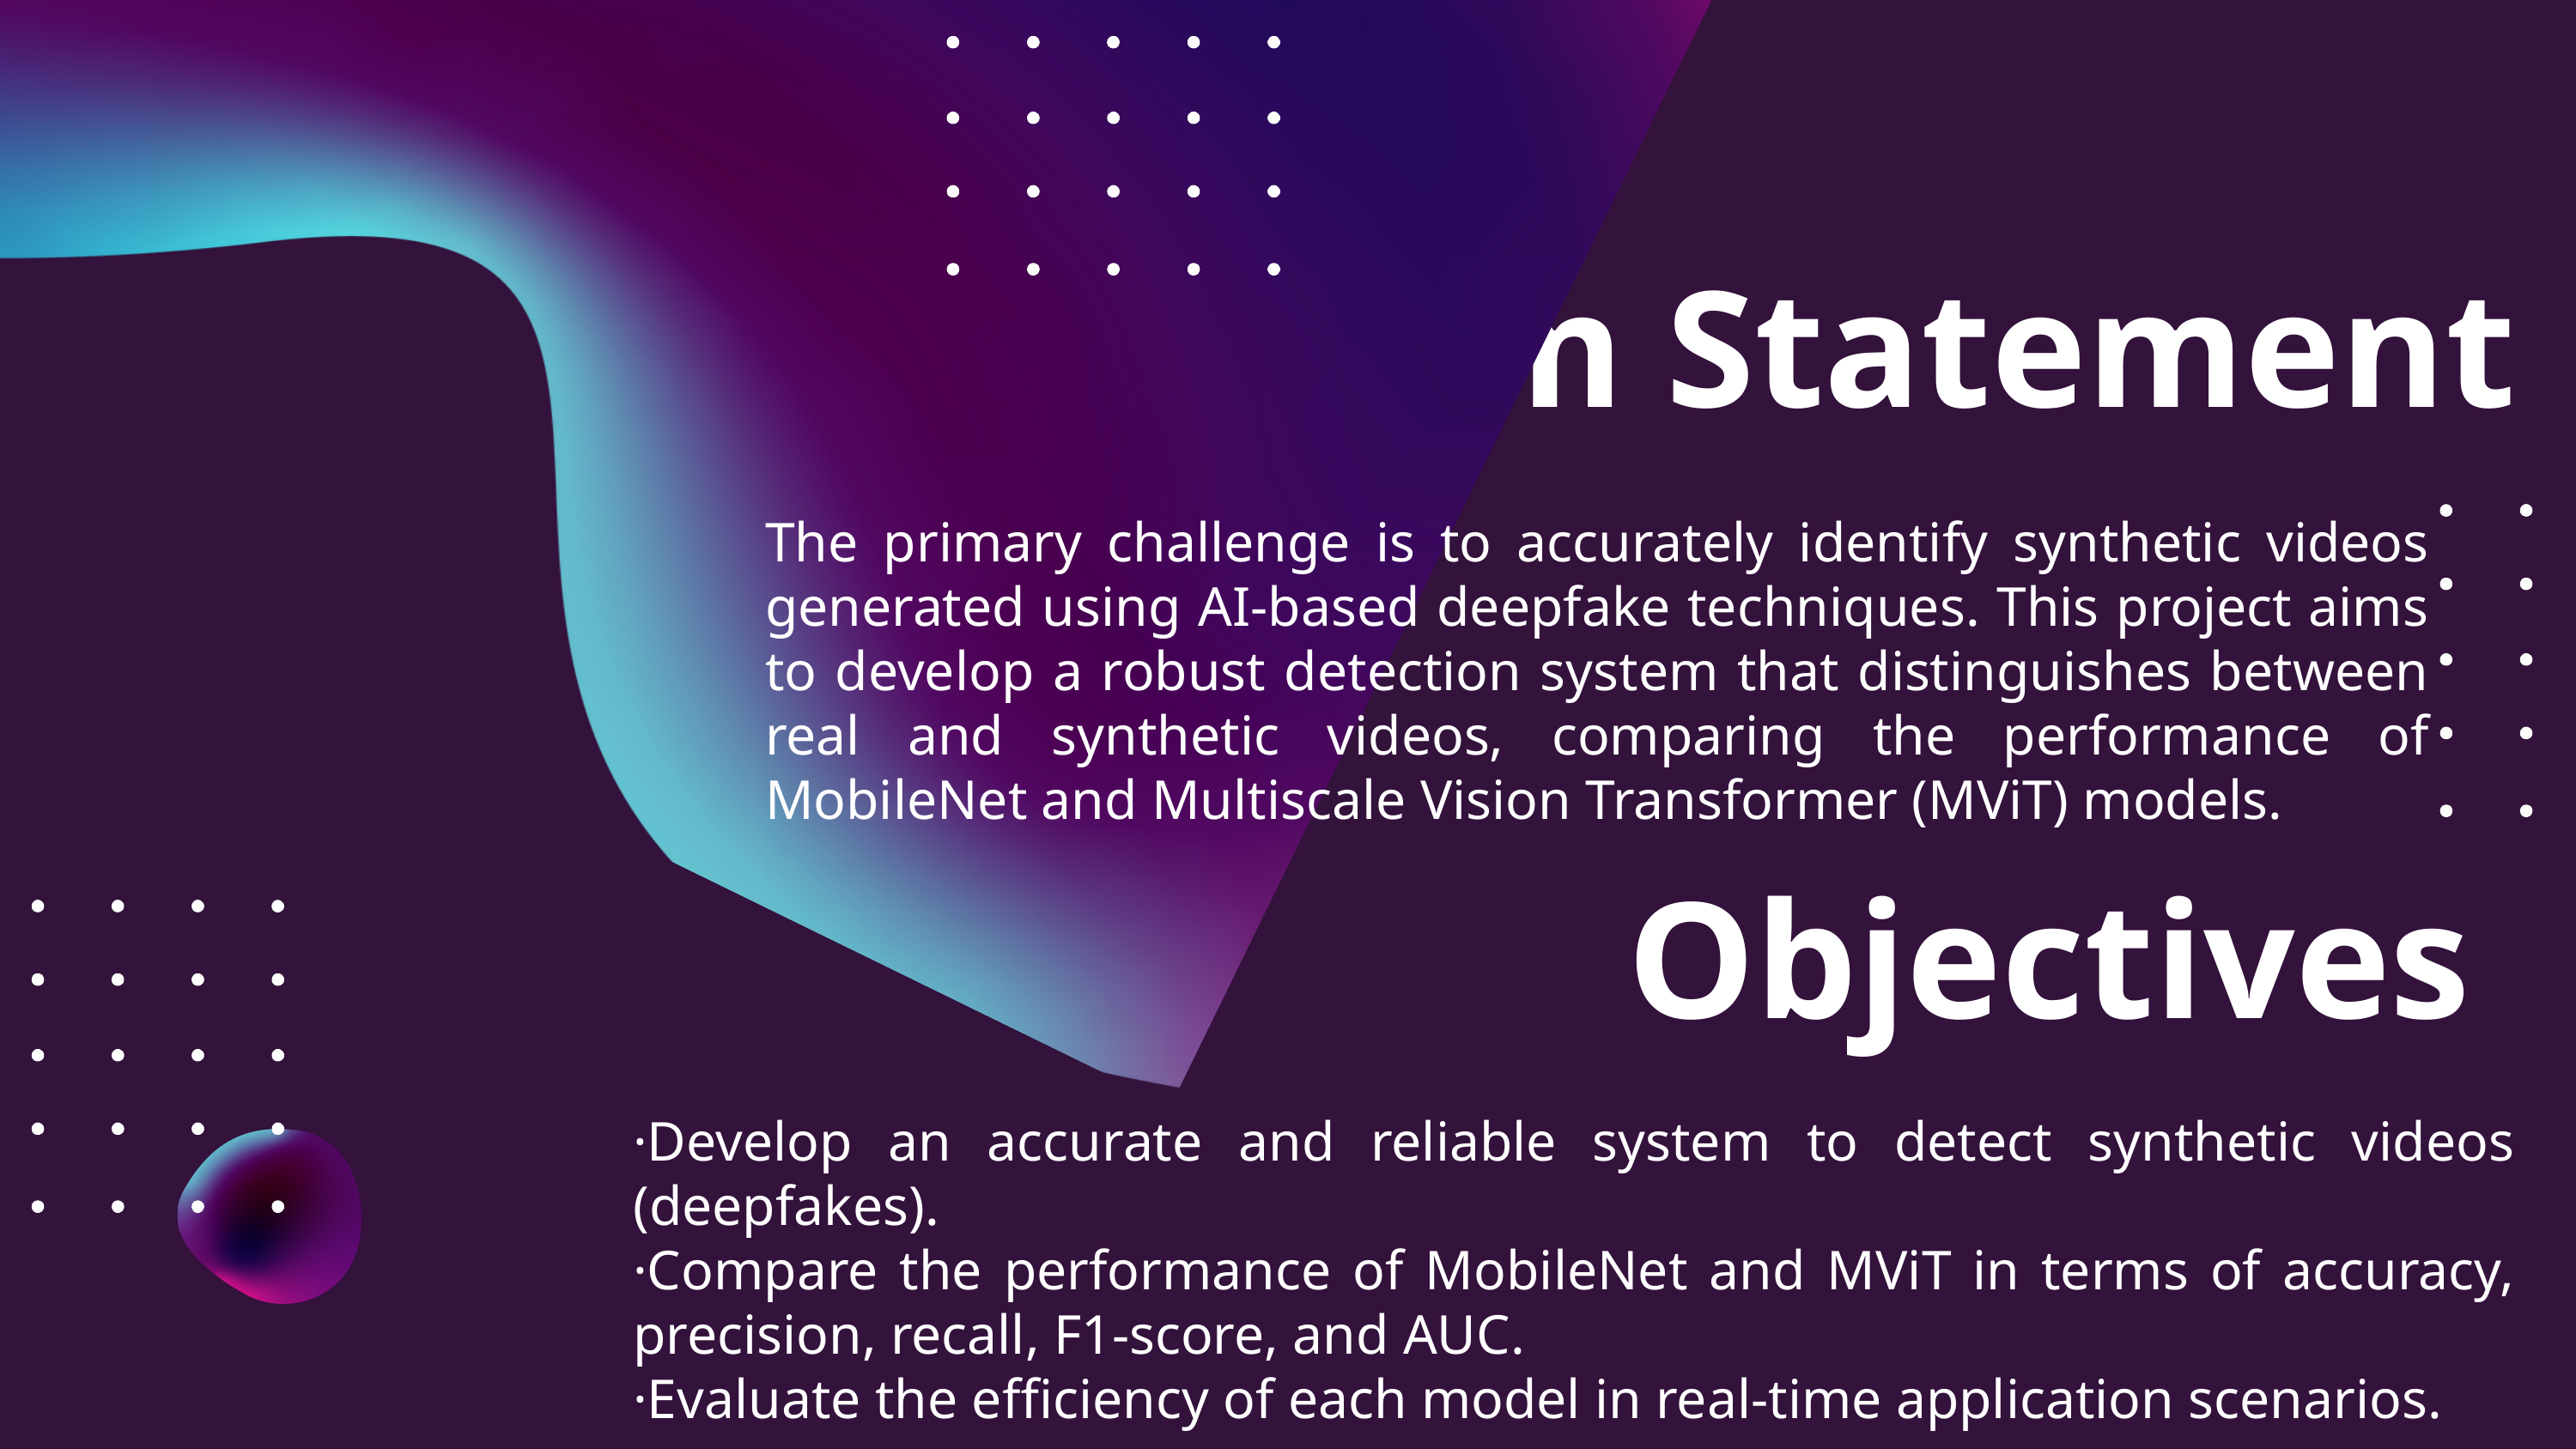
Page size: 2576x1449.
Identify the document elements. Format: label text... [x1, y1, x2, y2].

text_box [633, 915, 2517, 1431]
text_box Problem Statement [1497, 263, 2517, 440]
text_box [0, 894, 289, 1217]
text_box The primary challenge is to accurately identify synthetic videos generated using AI-based deepfake techniques. This project aims to develop a robust detection system that distinguishes between real and synthetic videos, comparing the performance of MobileNet and Multiscale Vision Transformer (MViT) models. [765, 443, 2432, 873]
text_box [0, 0, 1712, 873]
text_box [177, 1129, 361, 1304]
text_box [2431, 499, 2576, 822]
text_box Objectives [501, 873, 2471, 1051]
text_box [938, 0, 1285, 280]
